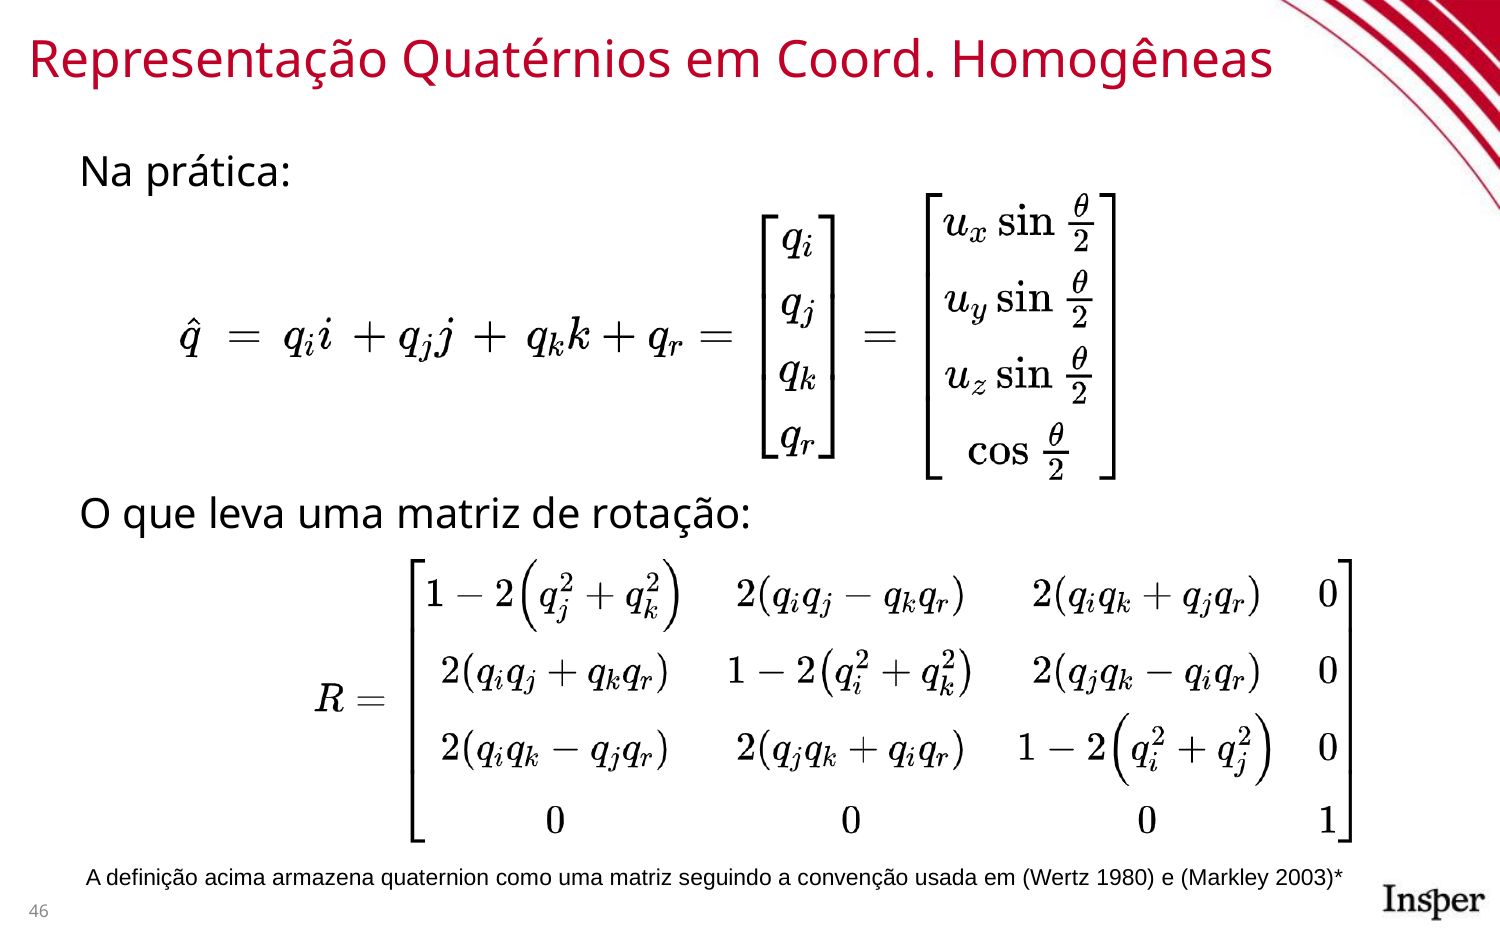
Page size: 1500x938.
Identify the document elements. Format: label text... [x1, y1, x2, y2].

text_box A definição acima armazena quaternion como uma matriz seguindo a convenção usada em (Wertz 1980) e (Markley 2003)* [70, 848, 1366, 905]
slide_number 46 [0, 887, 78, 938]
list Na prática: O que leva uma matriz de rotação: [64, 137, 1447, 635]
picture [249, 0, 1500, 938]
title Representação Quatérnios em Coord. Homogêneas [13, 18, 1397, 104]
picture [180, 193, 1117, 480]
